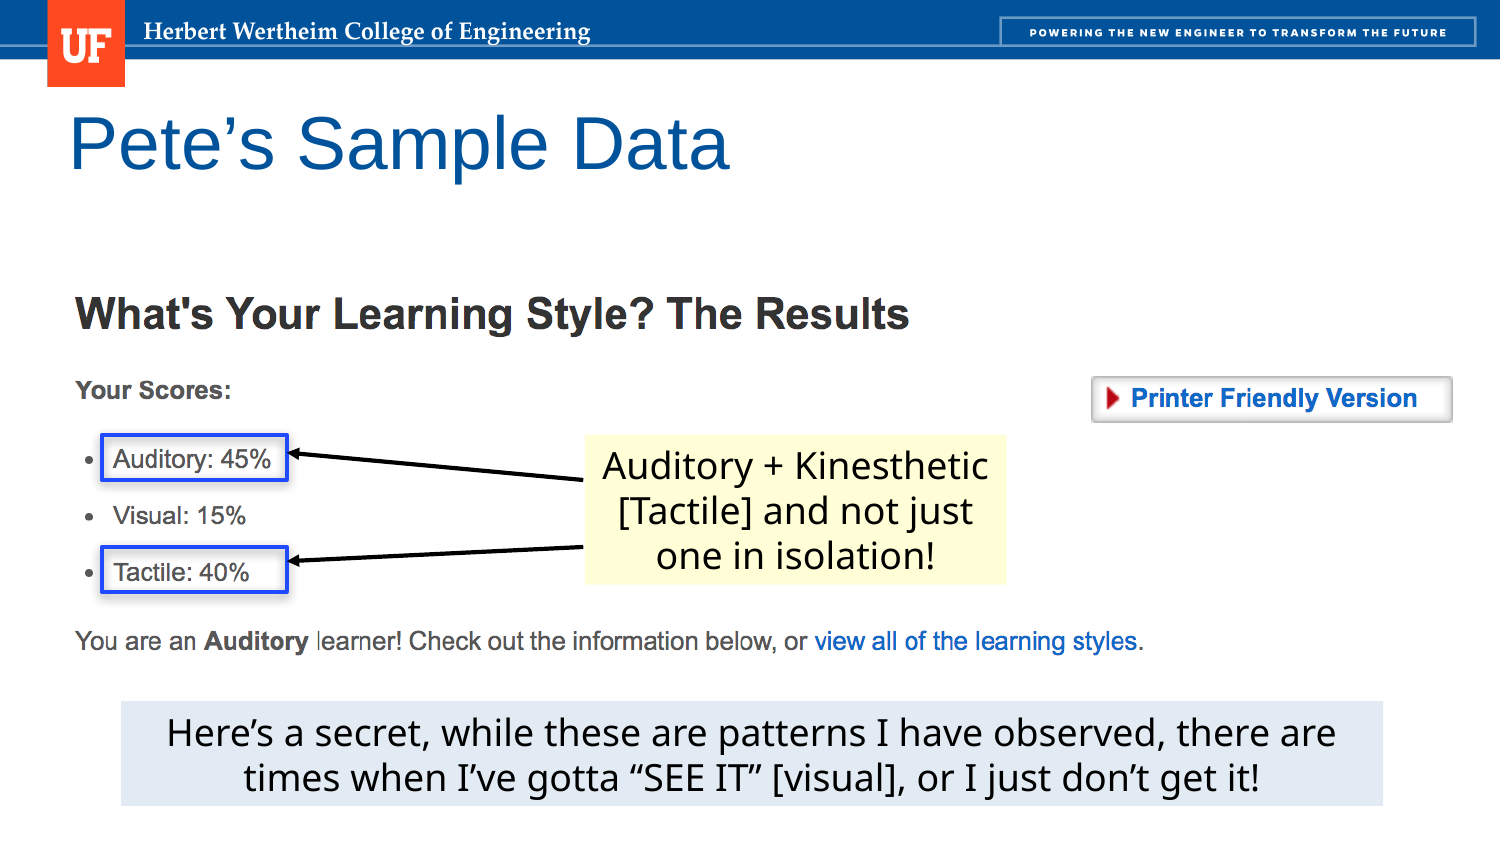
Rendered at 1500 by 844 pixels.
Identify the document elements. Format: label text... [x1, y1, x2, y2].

picture [0, 0, 1500, 87]
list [65, 289, 1461, 660]
text_box Here’s a secret, while these are patterns I have observed, there are times when I’ve gotta “SEE IT” [visual], or I just don’t get it! [121, 701, 1384, 806]
title Pete’s Sample Data [53, 87, 1294, 225]
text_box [286, 546, 584, 562]
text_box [286, 452, 584, 481]
